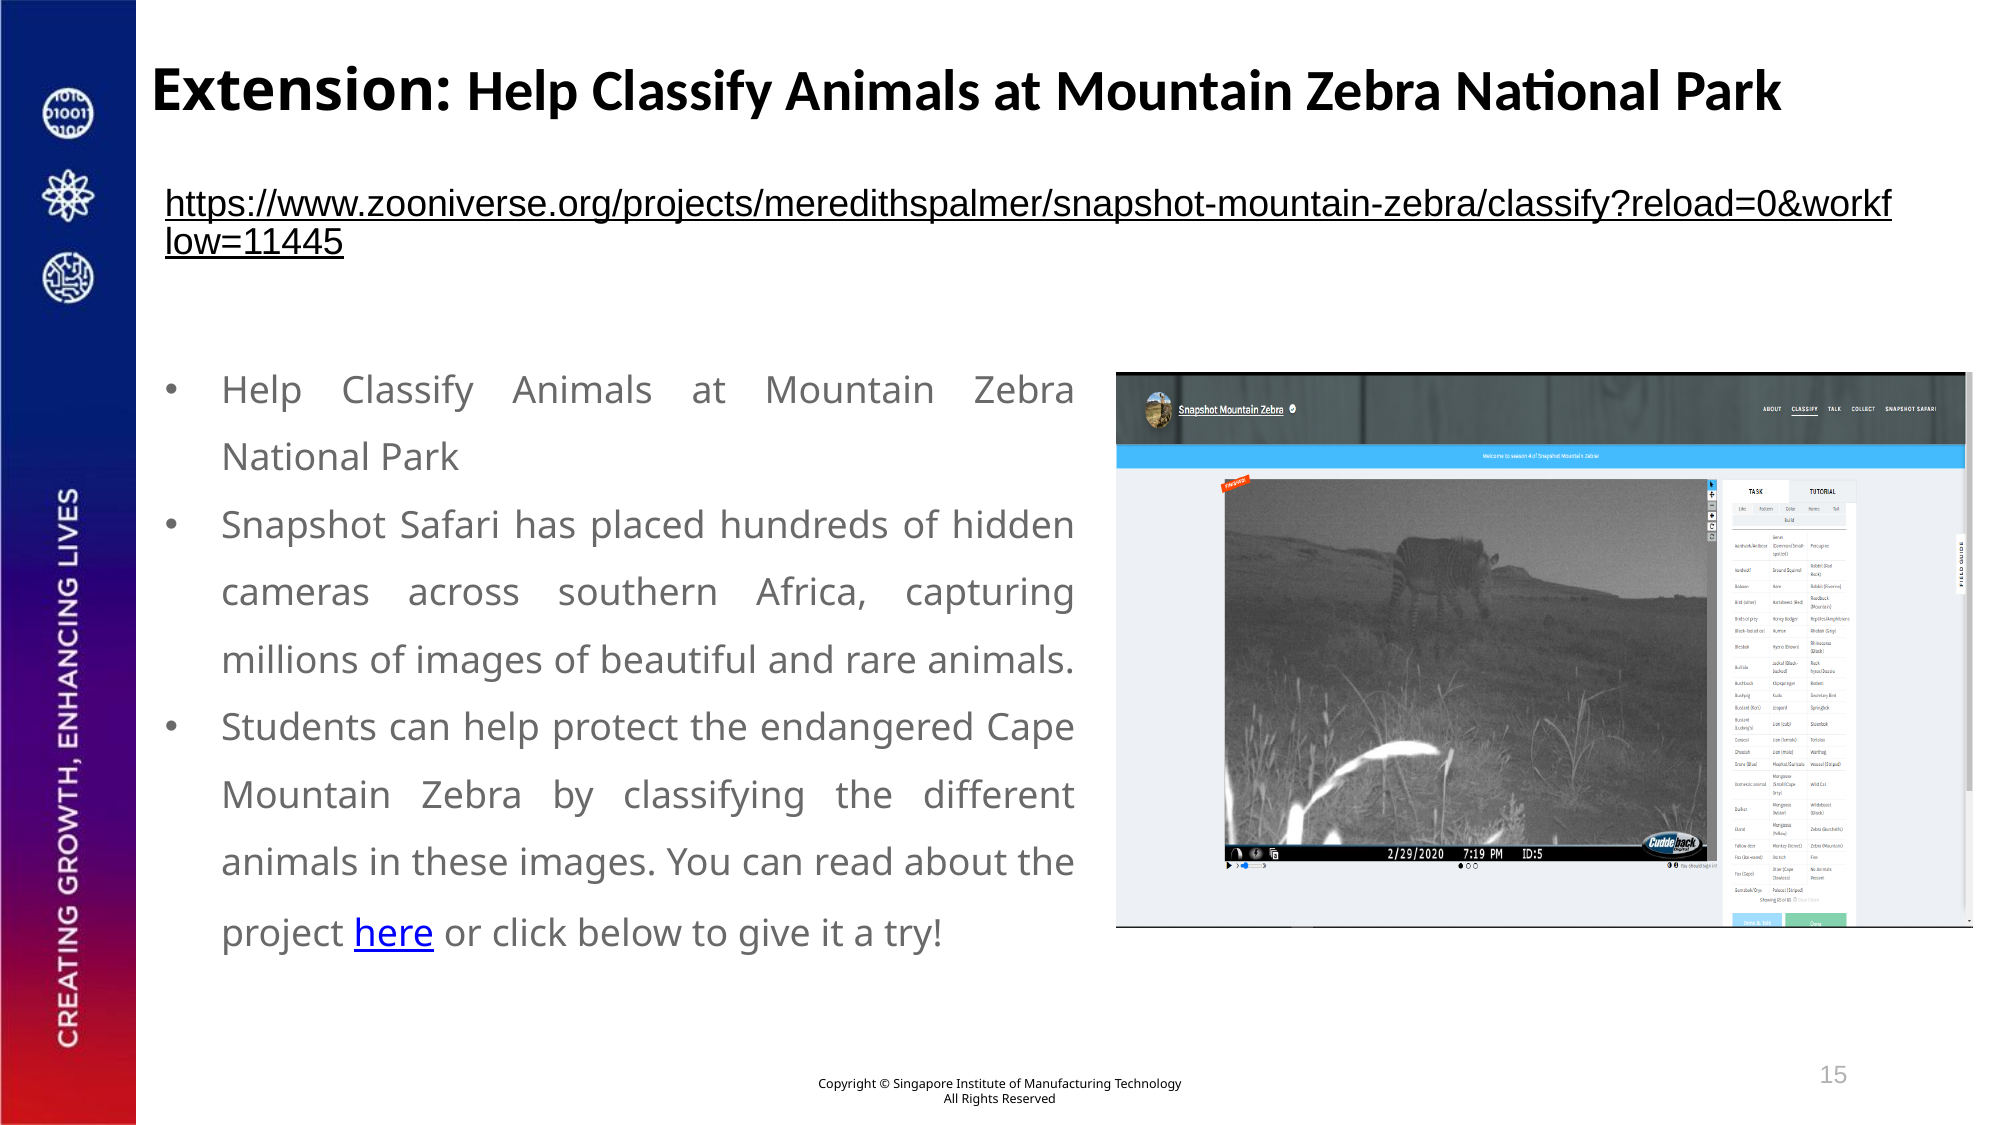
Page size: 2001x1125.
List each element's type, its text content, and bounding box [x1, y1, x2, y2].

slide_number 15 [1412, 1043, 1863, 1104]
title Extension: Help Classify Animals at Mountain Zebra National Park [135, 30, 2000, 144]
picture [1116, 372, 1973, 929]
picture [0, 0, 136, 1125]
text_box https://www.zooniverse.org/projects/meredithspalmer/snapshot-mountain-zebra/classify?reload=0&workflow=11445 [150, 172, 1908, 277]
text_box Help Classify Animals at Mountain Zebra National Park Snapshot Safari has placed hundreds of hidden cameras across southern Africa, capturing millions of images of beautiful and rare animals. Students can help protect the endangered Cape Mountain Zebra by classifying the different animals in these images. You can read about the project here or click below to give it a try! [149, 335, 1091, 968]
